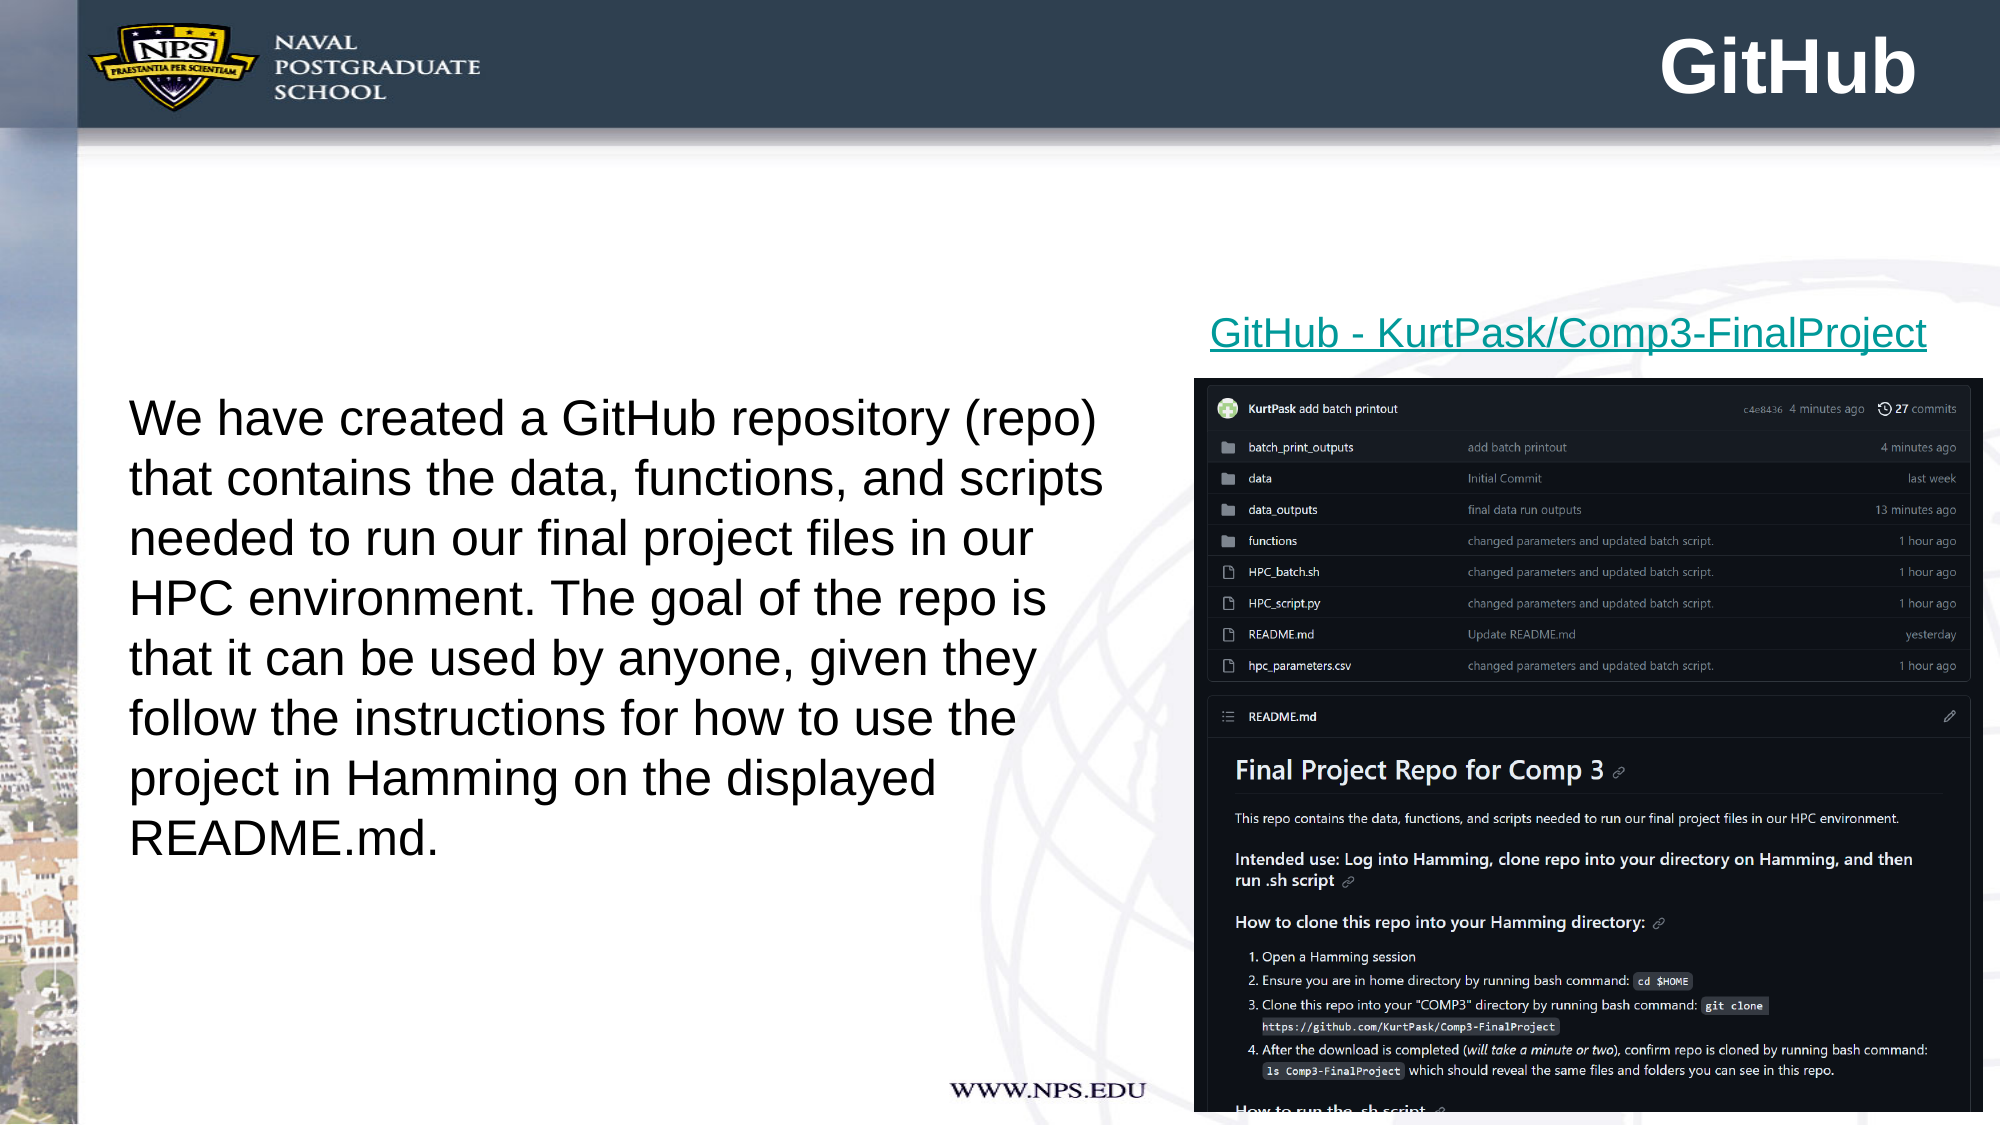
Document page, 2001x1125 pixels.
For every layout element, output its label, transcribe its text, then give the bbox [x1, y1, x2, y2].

title GitHub [500, 0, 1934, 125]
picture [0, 0, 2000, 1125]
list GitHub - KurtPask/Comp3-FinalProject [1194, 297, 1983, 377]
text_box We have created a GitHub repository (repo) that contains the data, functions, and scripts needed to run our final project files in our HPC environment. The goal of the repo is that it can be used by anyone, given they follow the instructions for how to use the project in Hamming on the displayed README.md. [113, 378, 1126, 957]
